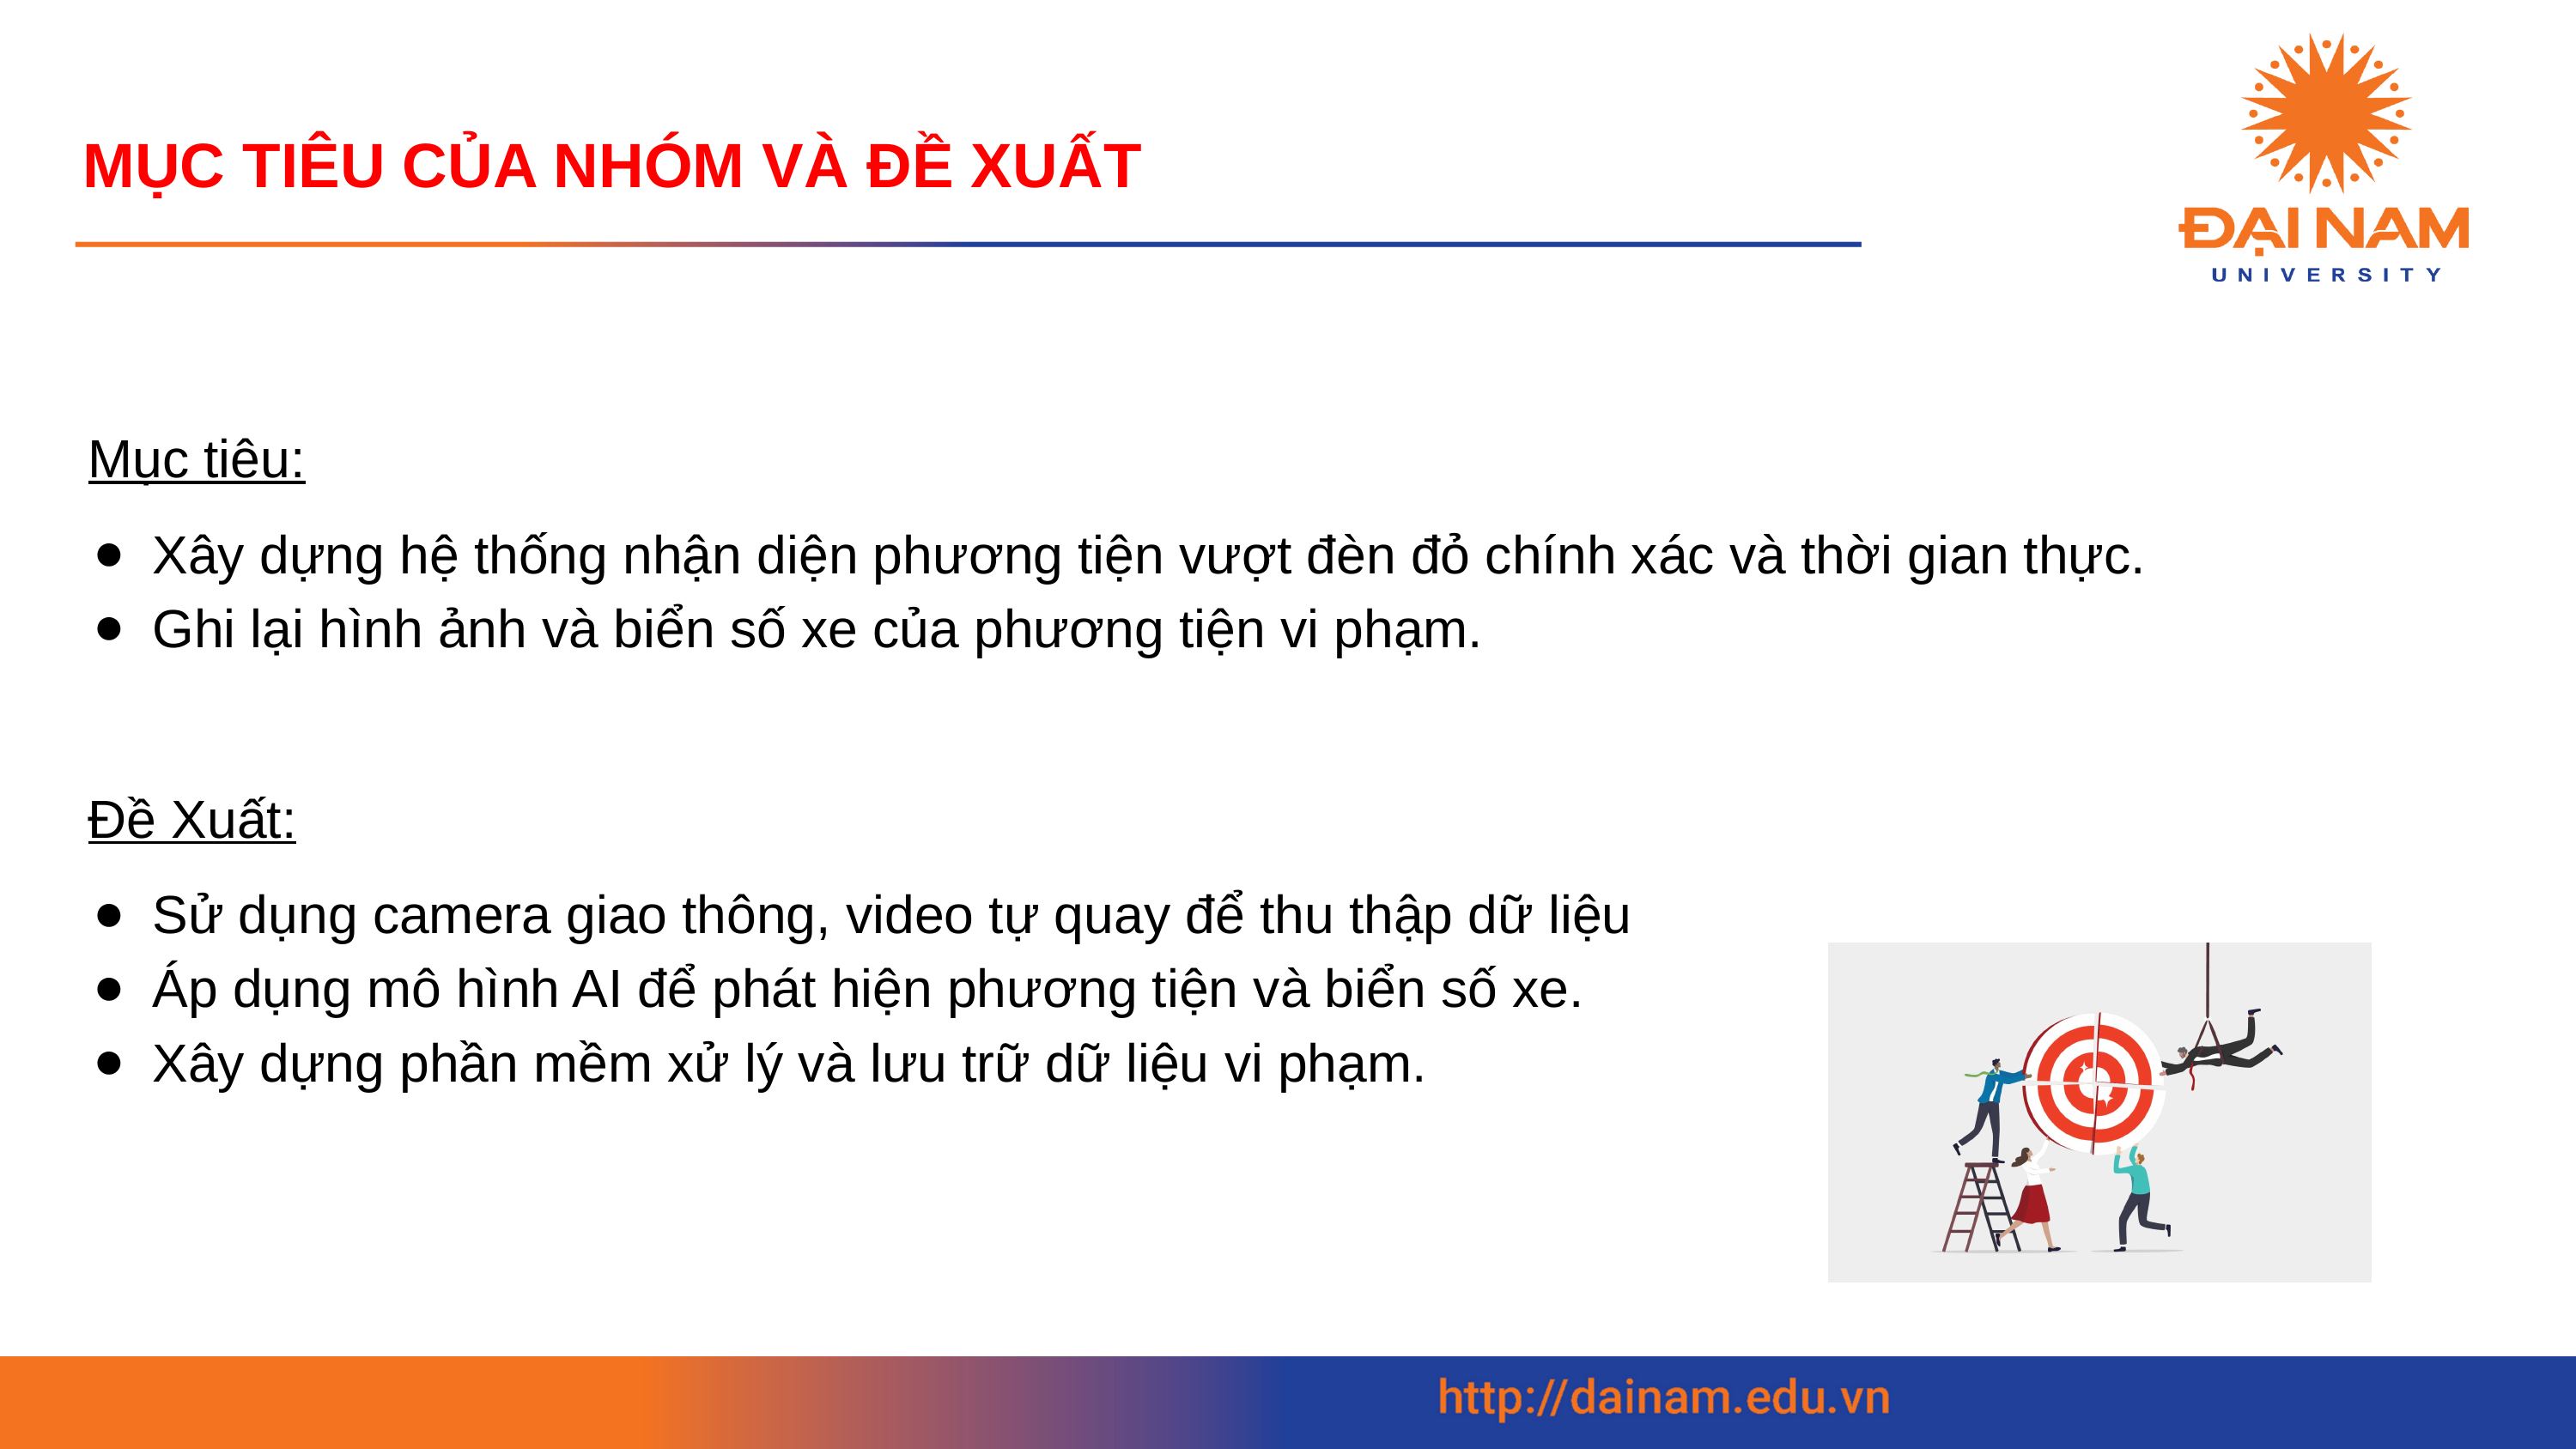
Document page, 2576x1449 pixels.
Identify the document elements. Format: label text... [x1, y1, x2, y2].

text_box Mục tiêu: Xây dựng hệ thống nhận diện phương tiện vượt đèn đỏ chính xác và thời gian thực. Ghi lại hình ảnh và biển số xe của phương tiện vi phạm. Đề Xuất: Sử dụng camera giao thông, video tự quay để thu thập dữ liệu Áp dụng mô hình AI để phát hiện phương tiện và biển số xe. Xây dựng phần mềm xử lý và lưu trữ dữ liệu vi phạm. [75, 417, 2330, 1130]
text_box [2178, 33, 2469, 282]
text_box MỤC TIÊU CỦA NHÓM VÀ ĐỀ XUẤT [70, 107, 1941, 293]
picture [1828, 943, 2372, 1283]
text_box [0, 1356, 2576, 1449]
picture [75, 241, 1862, 247]
